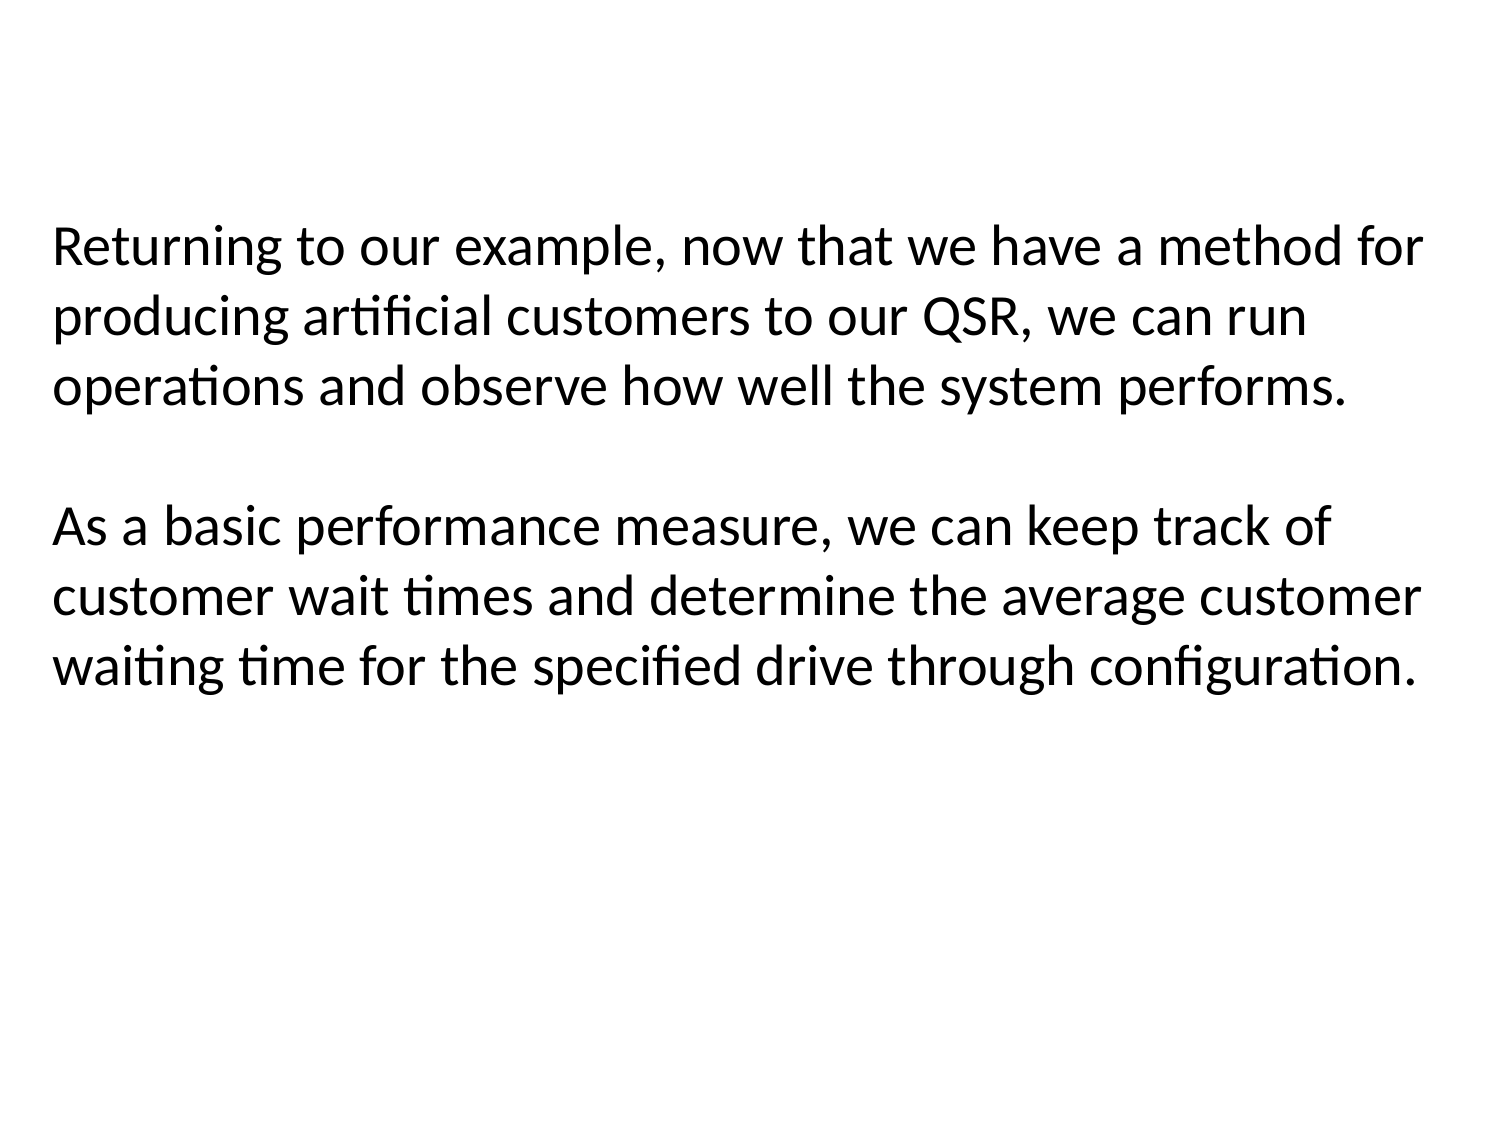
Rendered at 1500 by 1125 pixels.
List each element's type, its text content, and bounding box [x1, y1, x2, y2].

text_box Returning to our example, now that we have a method for producing artificial customers to our QSR, we can run operations and observe how well the system performs. As a basic performance measure, we can keep track of customer wait times and determine the average customer waiting time for the specified drive through configuration. [37, 200, 1463, 750]
